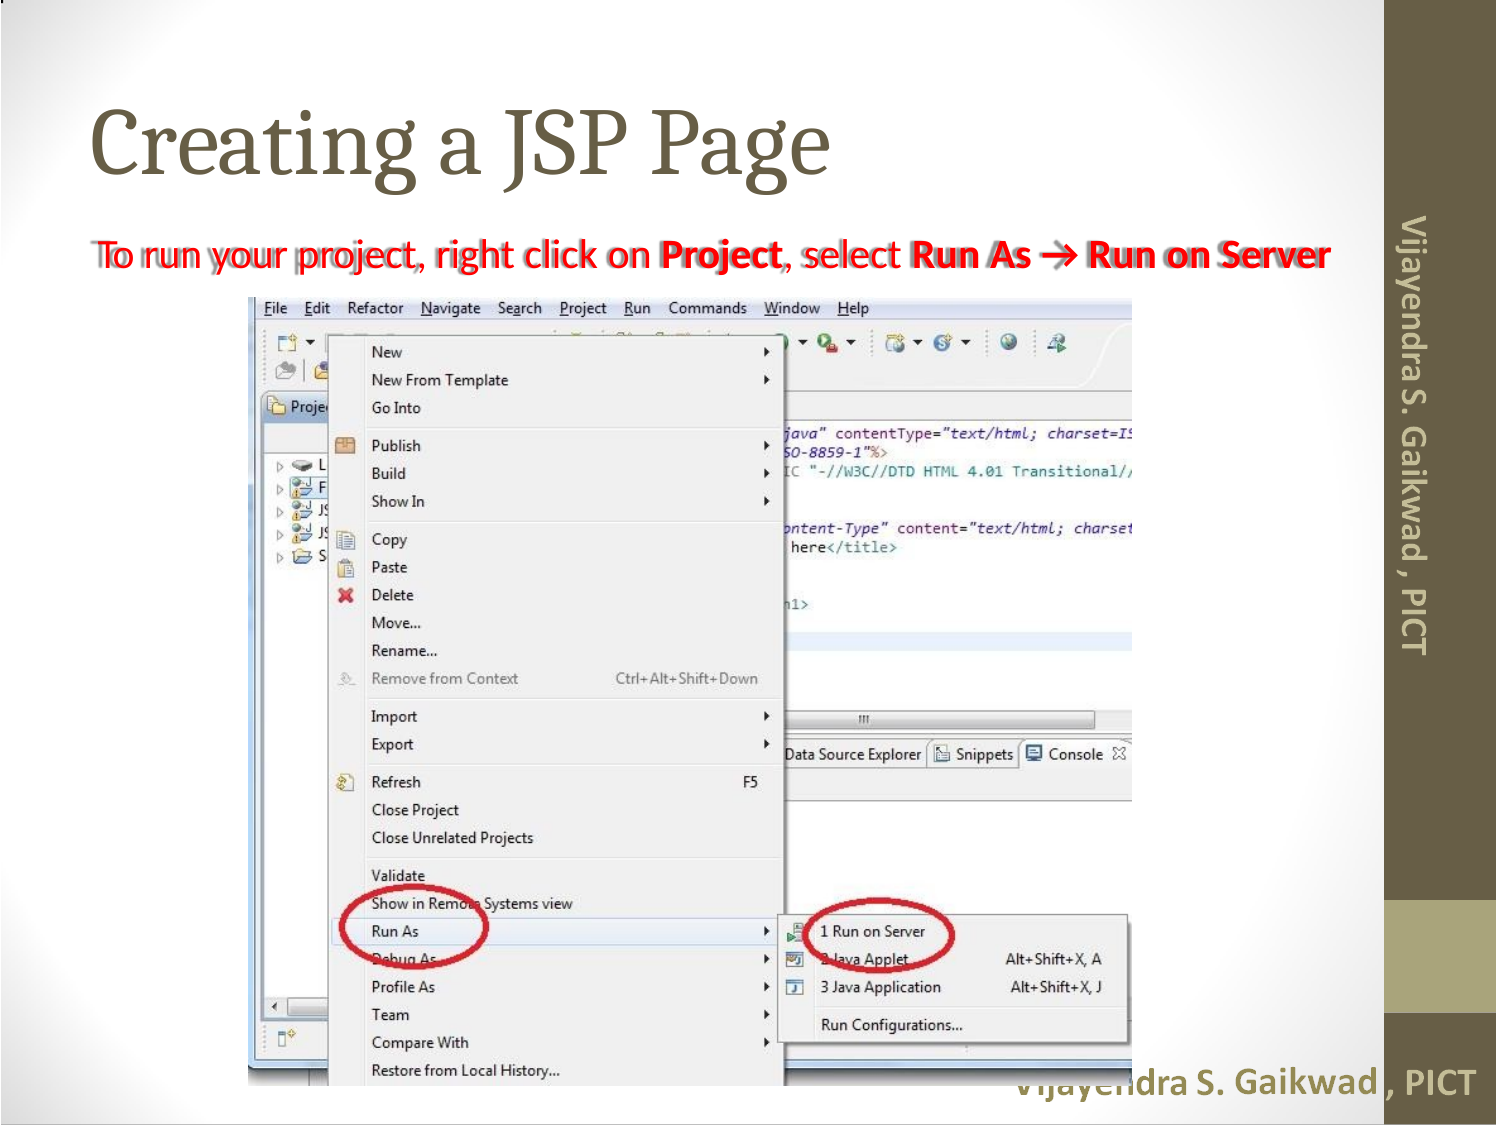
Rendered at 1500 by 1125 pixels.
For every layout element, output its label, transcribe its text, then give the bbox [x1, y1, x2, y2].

picture [0, 0, 1500, 1125]
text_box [62, 212, 1355, 1086]
text_box Creating a JSP Page [87, 76, 975, 194]
